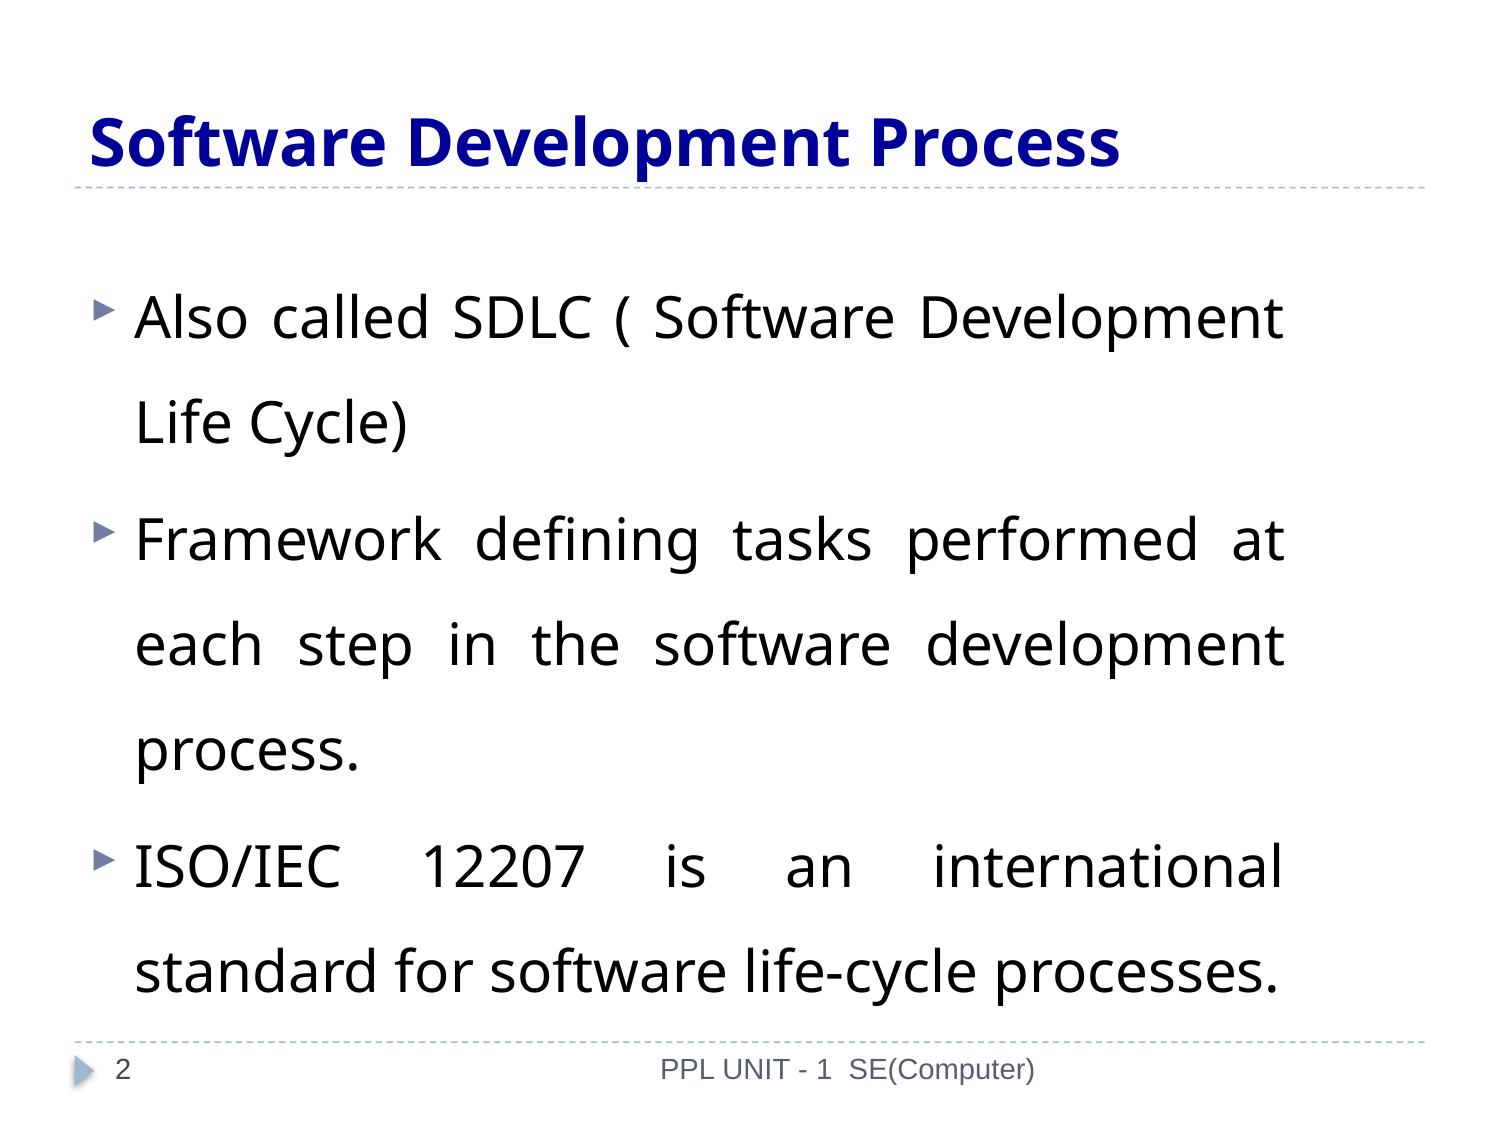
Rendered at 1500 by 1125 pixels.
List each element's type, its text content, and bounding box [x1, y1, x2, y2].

list Also called SDLC ( Software Development Life Cycle) Framework defining tasks performed at each step in the software development process. ISO/IEC 12207 is an international standard for software life-cycle processes. [75, 237, 1300, 1062]
footer PPL UNIT - 1 SE(Computer) [475, 1042, 1051, 1103]
title Software Development Process [75, 45, 1300, 188]
slide_number 2 [100, 1042, 426, 1103]
